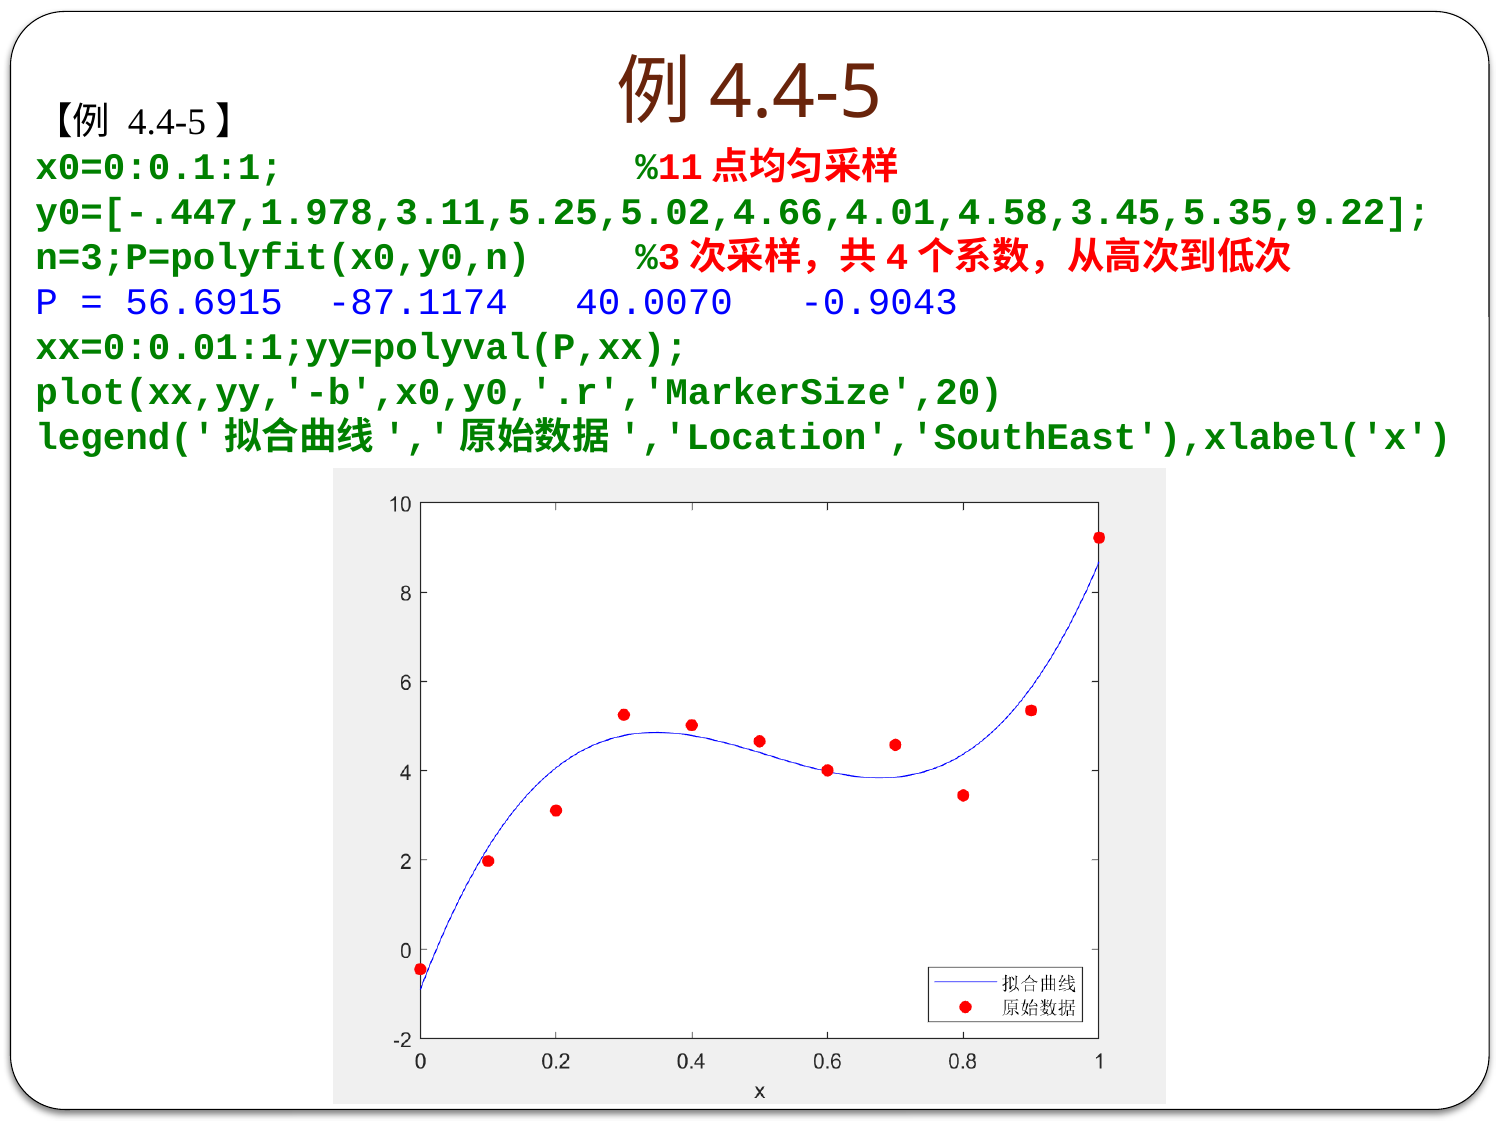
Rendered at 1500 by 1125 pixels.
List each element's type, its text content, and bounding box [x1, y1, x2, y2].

picture [333, 468, 1167, 1105]
text_box 【例 4.4-5】 x0=0:0.1:1; %11点均匀采样 y0=[-.447,1.978,3.11,5.25,5.02,4.66,4.01,4.58,3.45,5.35,9.22]; n=3;P=polyfit(x0,y0,n) %3次采样，共4个系数，从高次到低次 P = 56.6915 -87.1174 40.0070 -0.9043 xx=0:0.01:1;yy=polyval(P,xx); plot(xx,yy,'-b',x0,y0,'.r','MarkerSize',20) legend('拟合曲线','原始数据','Location','SouthEast'),xlabel('x') [20, 89, 1480, 465]
title 例4.4-5 [112, 0, 1388, 89]
